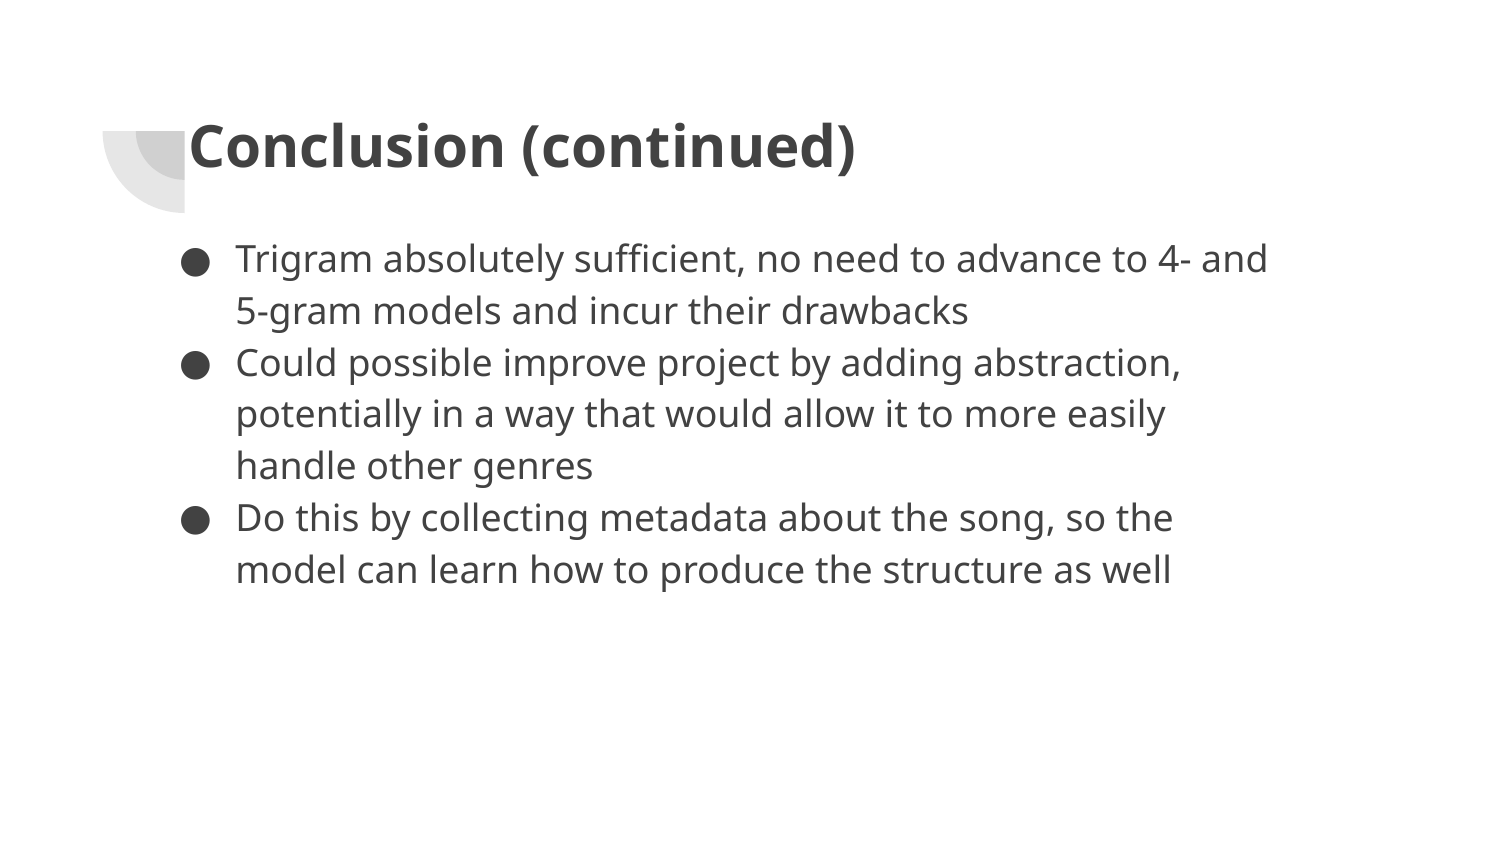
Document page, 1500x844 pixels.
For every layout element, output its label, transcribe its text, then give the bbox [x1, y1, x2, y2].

title Conclusion (continued) [173, 94, 1327, 259]
list Trigram absolutely sufficient, no need to advance to 4- and 5-gram models and incur their drawbacks Could possible improve project by adding abstraction, potentially in a way that would allow it to more easily handle other genres Do this by collecting metadata about the song, so the model can learn how to produce the structure as well [145, 213, 1299, 631]
